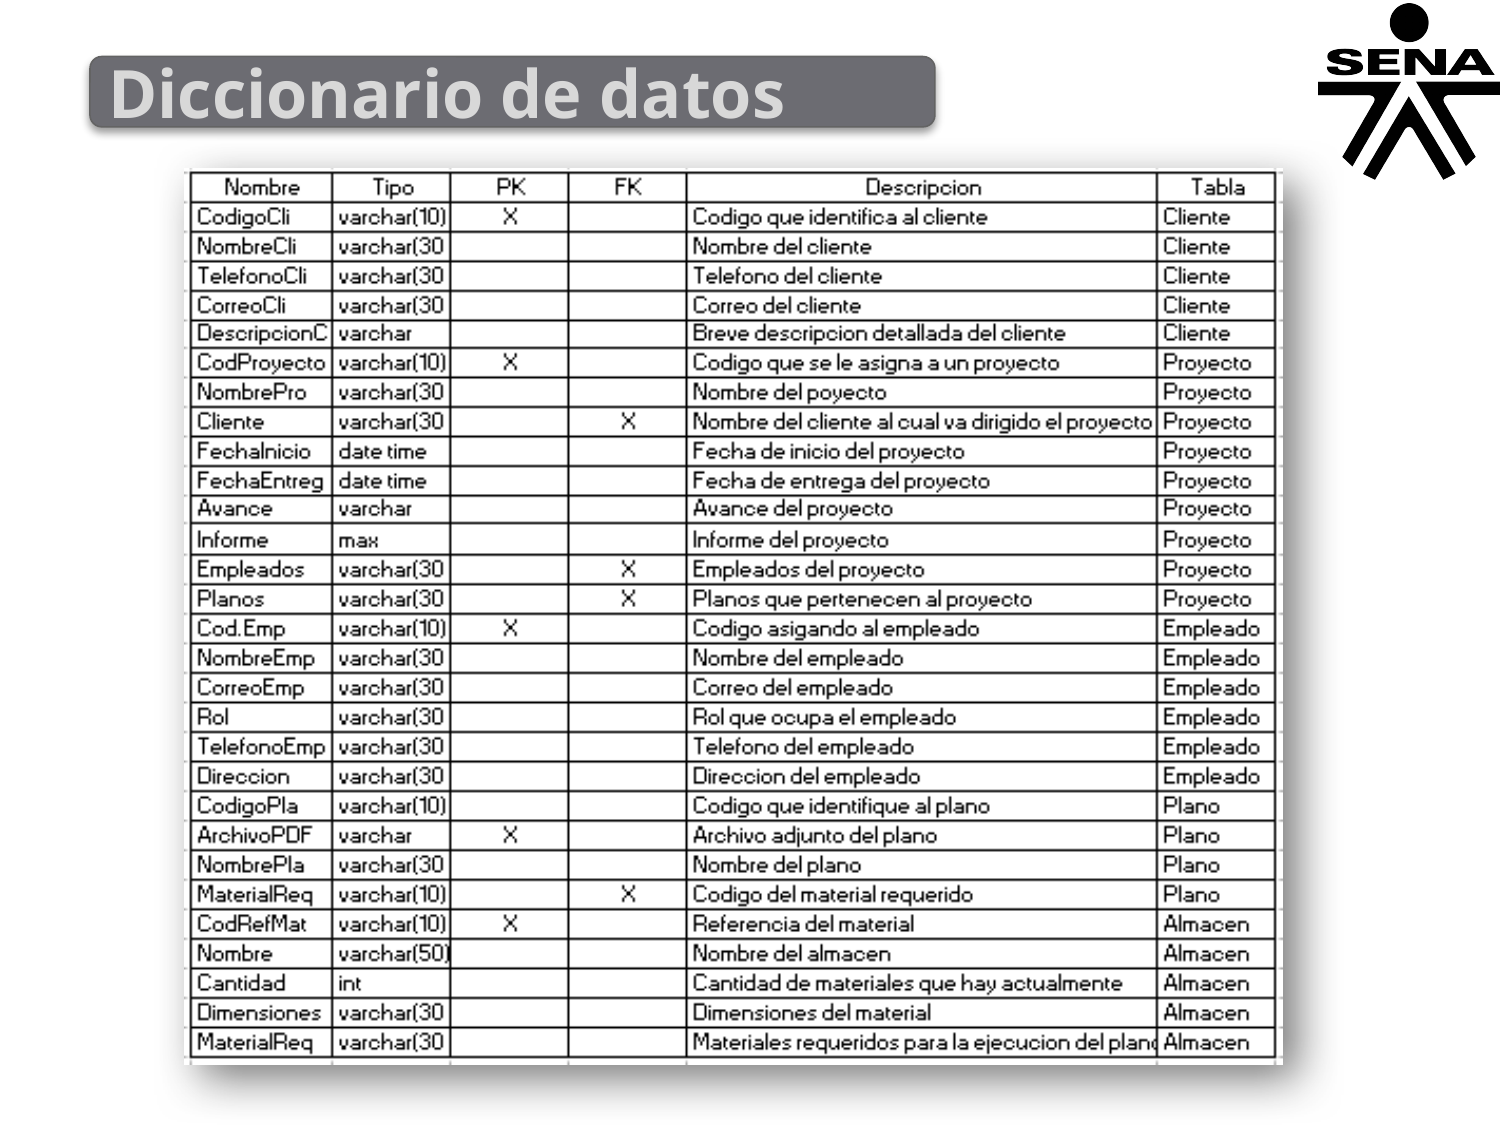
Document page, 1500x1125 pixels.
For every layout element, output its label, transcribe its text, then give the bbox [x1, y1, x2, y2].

picture [184, 167, 1283, 1065]
text_box Diccionario de datos [89, 56, 935, 127]
picture [1317, 2, 1500, 181]
